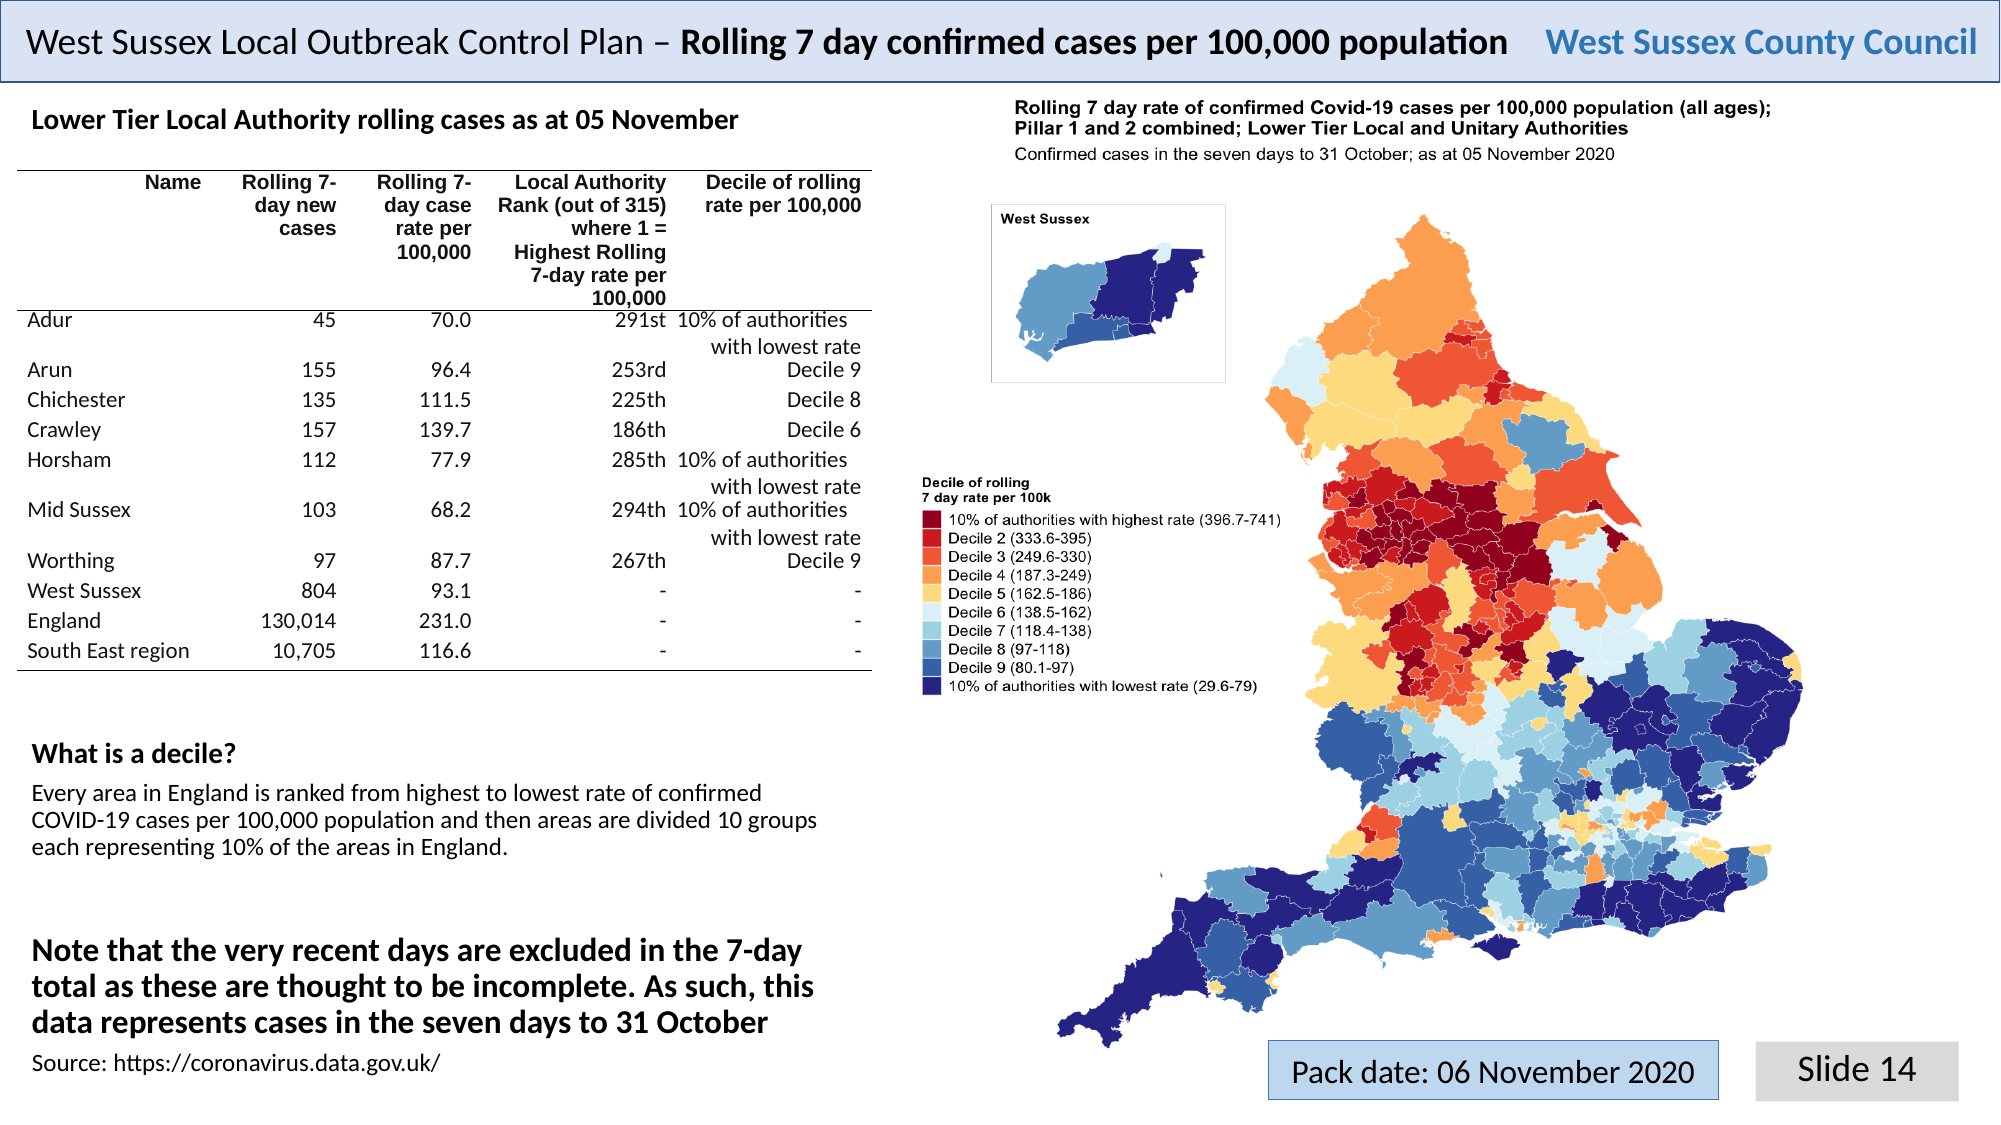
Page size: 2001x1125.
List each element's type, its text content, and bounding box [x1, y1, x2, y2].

table_cell 285th [482, 450, 677, 501]
table_cell 130,014 [212, 611, 347, 641]
table_cell South East region [17, 641, 212, 670]
table_cell 45 [212, 311, 347, 360]
table_cell Decile 6 [677, 420, 872, 450]
table_cell 77.9 [347, 450, 482, 501]
table_cell 267th [482, 551, 677, 581]
table_cell - [677, 581, 872, 611]
table_header Decile of rolling rate per 100,000 [677, 171, 872, 310]
table_cell - [482, 641, 677, 670]
table_cell Mid Sussex [17, 501, 212, 551]
table_cell - [482, 611, 677, 641]
table_cell 111.5 [347, 390, 482, 420]
table_cell 10% of authorities with lowest rate [677, 450, 872, 501]
table_cell Adur [17, 311, 212, 360]
table_cell Decile 8 [677, 390, 872, 420]
picture [895, 91, 1959, 1104]
table_cell 103 [212, 501, 347, 551]
table_cell - [677, 611, 872, 641]
table_header Rolling 7-day new cases [212, 171, 347, 310]
table_cell - [482, 581, 677, 611]
table_cell Horsham [17, 450, 212, 501]
table_cell 225th [482, 390, 677, 420]
table_cell 157 [212, 420, 347, 450]
table_cell 68.2 [347, 501, 482, 551]
table_cell 155 [212, 360, 347, 390]
table_cell 804 [212, 581, 347, 611]
table_cell 294th [482, 501, 677, 551]
table_cell Decile 9 [677, 360, 872, 390]
list Lower Tier Local Authority rolling cases as at 05 November [16, 97, 895, 173]
table_cell Crawley [17, 420, 212, 450]
table_cell 87.7 [347, 551, 482, 581]
table_cell West Sussex [17, 581, 212, 611]
table_cell 186th [482, 420, 677, 450]
table_header Rolling 7-day case rate per 100,000 [347, 171, 482, 310]
table_cell 139.7 [347, 420, 482, 450]
table_header Name [17, 171, 212, 310]
table_cell 10% of authorities with lowest rate [677, 501, 872, 551]
table_cell 112 [212, 450, 347, 501]
table_cell 253rd [482, 360, 677, 390]
table_cell 97 [212, 551, 347, 581]
list Every area in England is ranked from highest to lowest rate of confirmed COVID-19 cases per 100,000 population and then areas are divided 10 groups each representing 10% of the areas in England. [16, 772, 853, 900]
table_cell - [677, 641, 872, 670]
list Source: https://coronavirus.data.gov.uk/ [17, 1042, 660, 1103]
table_cell Decile 9 [677, 551, 872, 581]
table_cell 231.0 [347, 611, 482, 641]
table_cell Arun [17, 360, 212, 390]
table_header Local Authority Rank (out of 315) where 1 = Highest Rolling 7-day rate per 100,000 [482, 171, 677, 310]
table_cell 70.0 [347, 311, 482, 360]
table_cell Worthing [17, 551, 212, 581]
table_cell 291st [482, 311, 677, 360]
table_cell 135 [212, 390, 347, 420]
table_cell 10,705 [212, 641, 347, 670]
table_cell Chichester [17, 390, 212, 420]
table_cell 93.1 [347, 581, 482, 611]
table_cell 116.6 [347, 641, 482, 670]
list Note that the very recent days are excluded in the 7-day total as these are thought to be incomplete. As such, this data represents cases in the seven days to 31 October [16, 925, 853, 1006]
table_cell England [17, 611, 212, 641]
table_cell 10% of authorities with lowest rate [677, 311, 872, 360]
table_cell 96.4 [347, 360, 482, 390]
list What is a decile? [16, 731, 562, 772]
